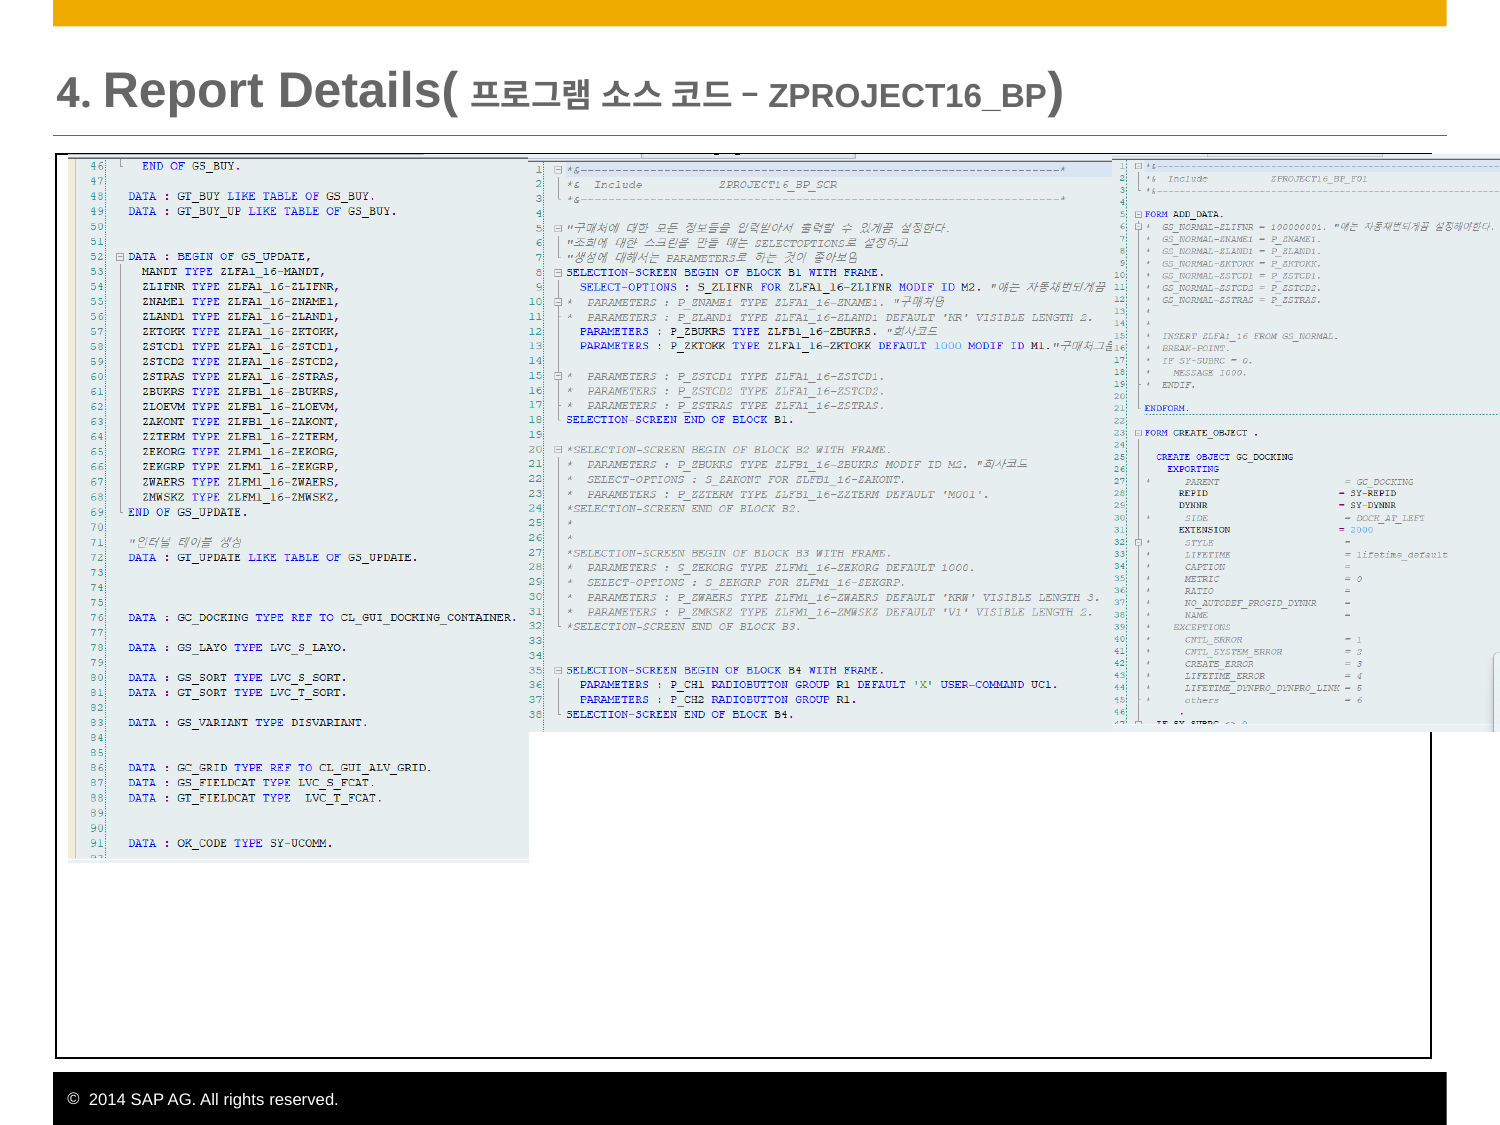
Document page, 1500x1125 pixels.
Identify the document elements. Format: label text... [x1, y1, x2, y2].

title 4. Report Details(프로그램 소스 코드 –ZPROJECT16_BP) [56, 50, 1407, 124]
picture [68, 153, 1500, 864]
table_header [57, 155, 1430, 1057]
